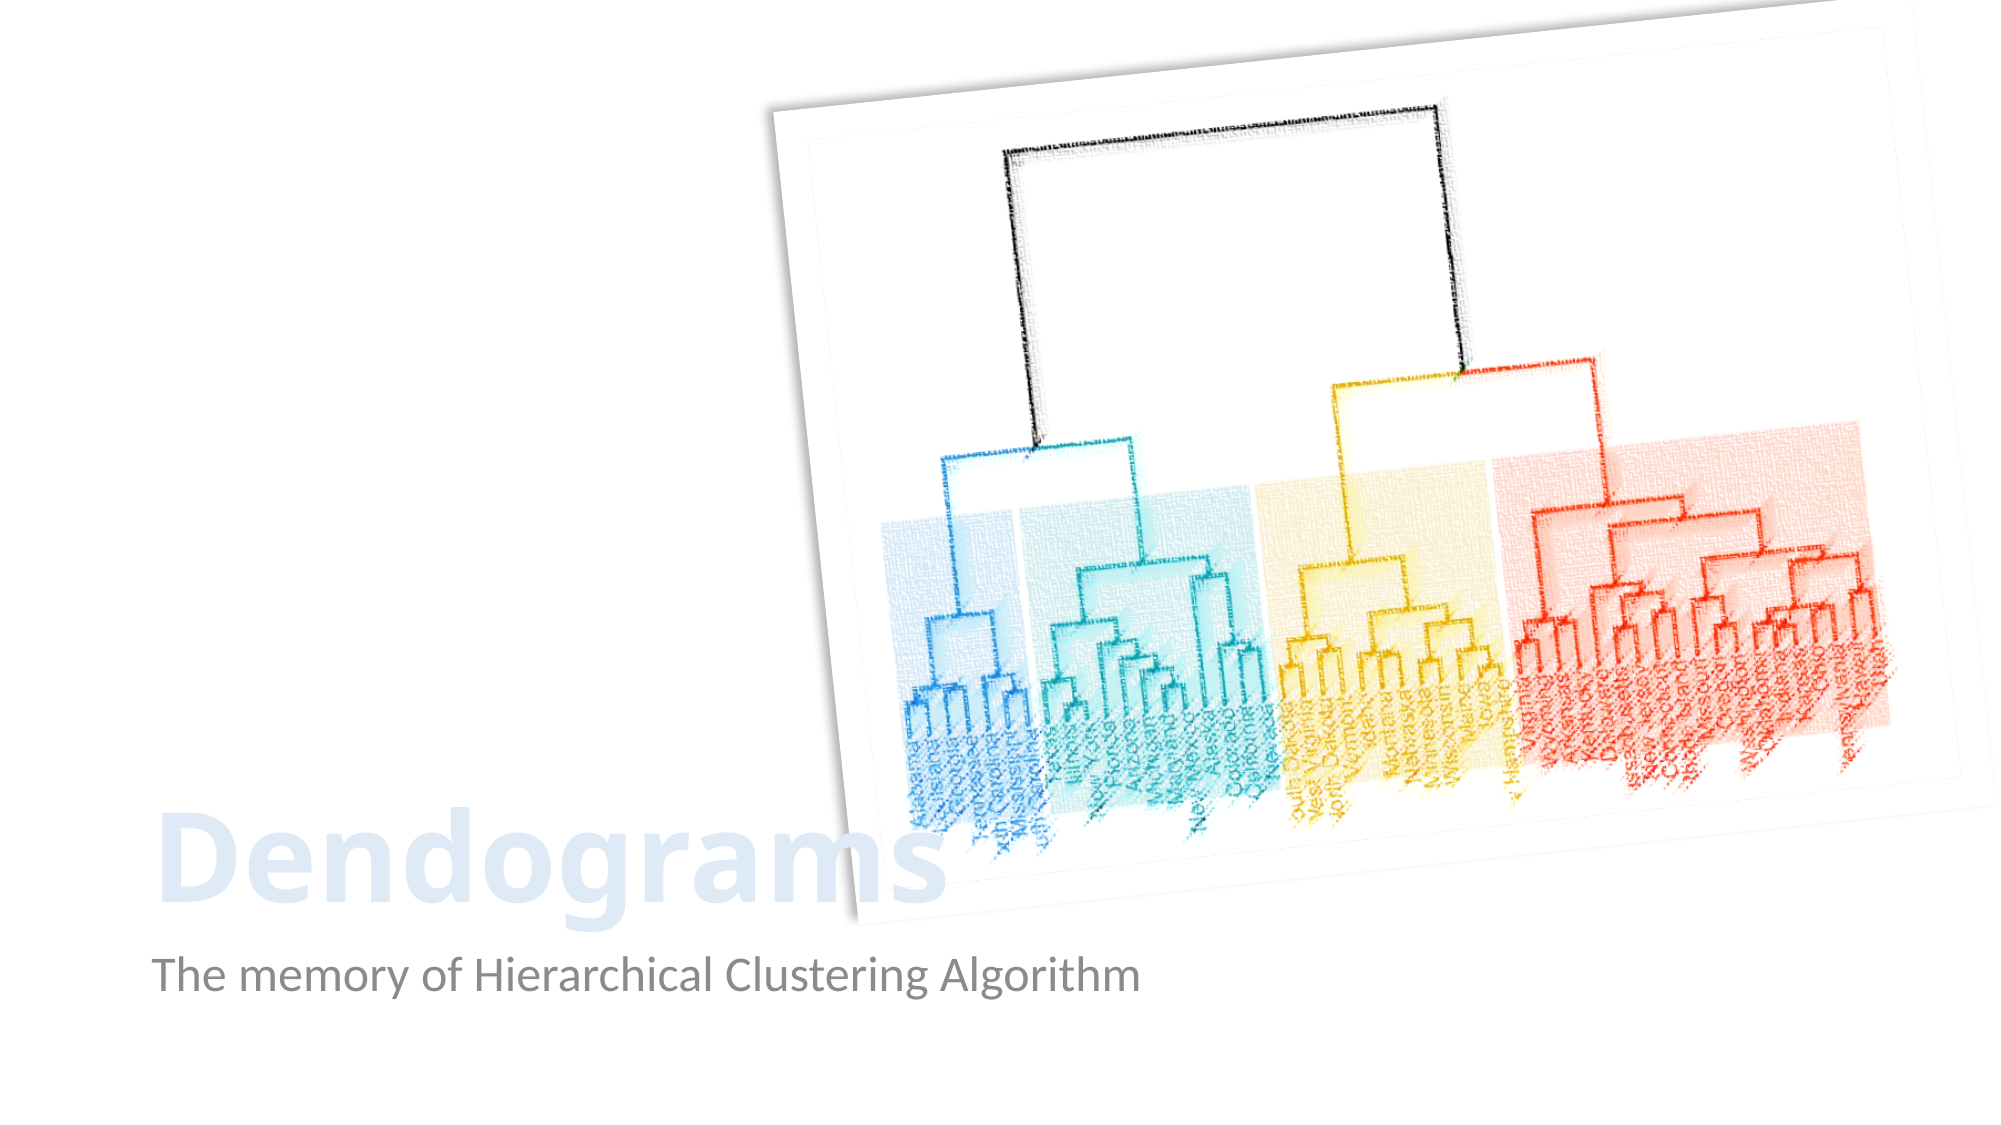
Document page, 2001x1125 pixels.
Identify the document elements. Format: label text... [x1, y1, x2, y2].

list The memory of Hierarchical Clustering Algorithm [136, 941, 1862, 1046]
picture [808, 28, 1960, 836]
title Dendograms [136, 468, 1862, 937]
